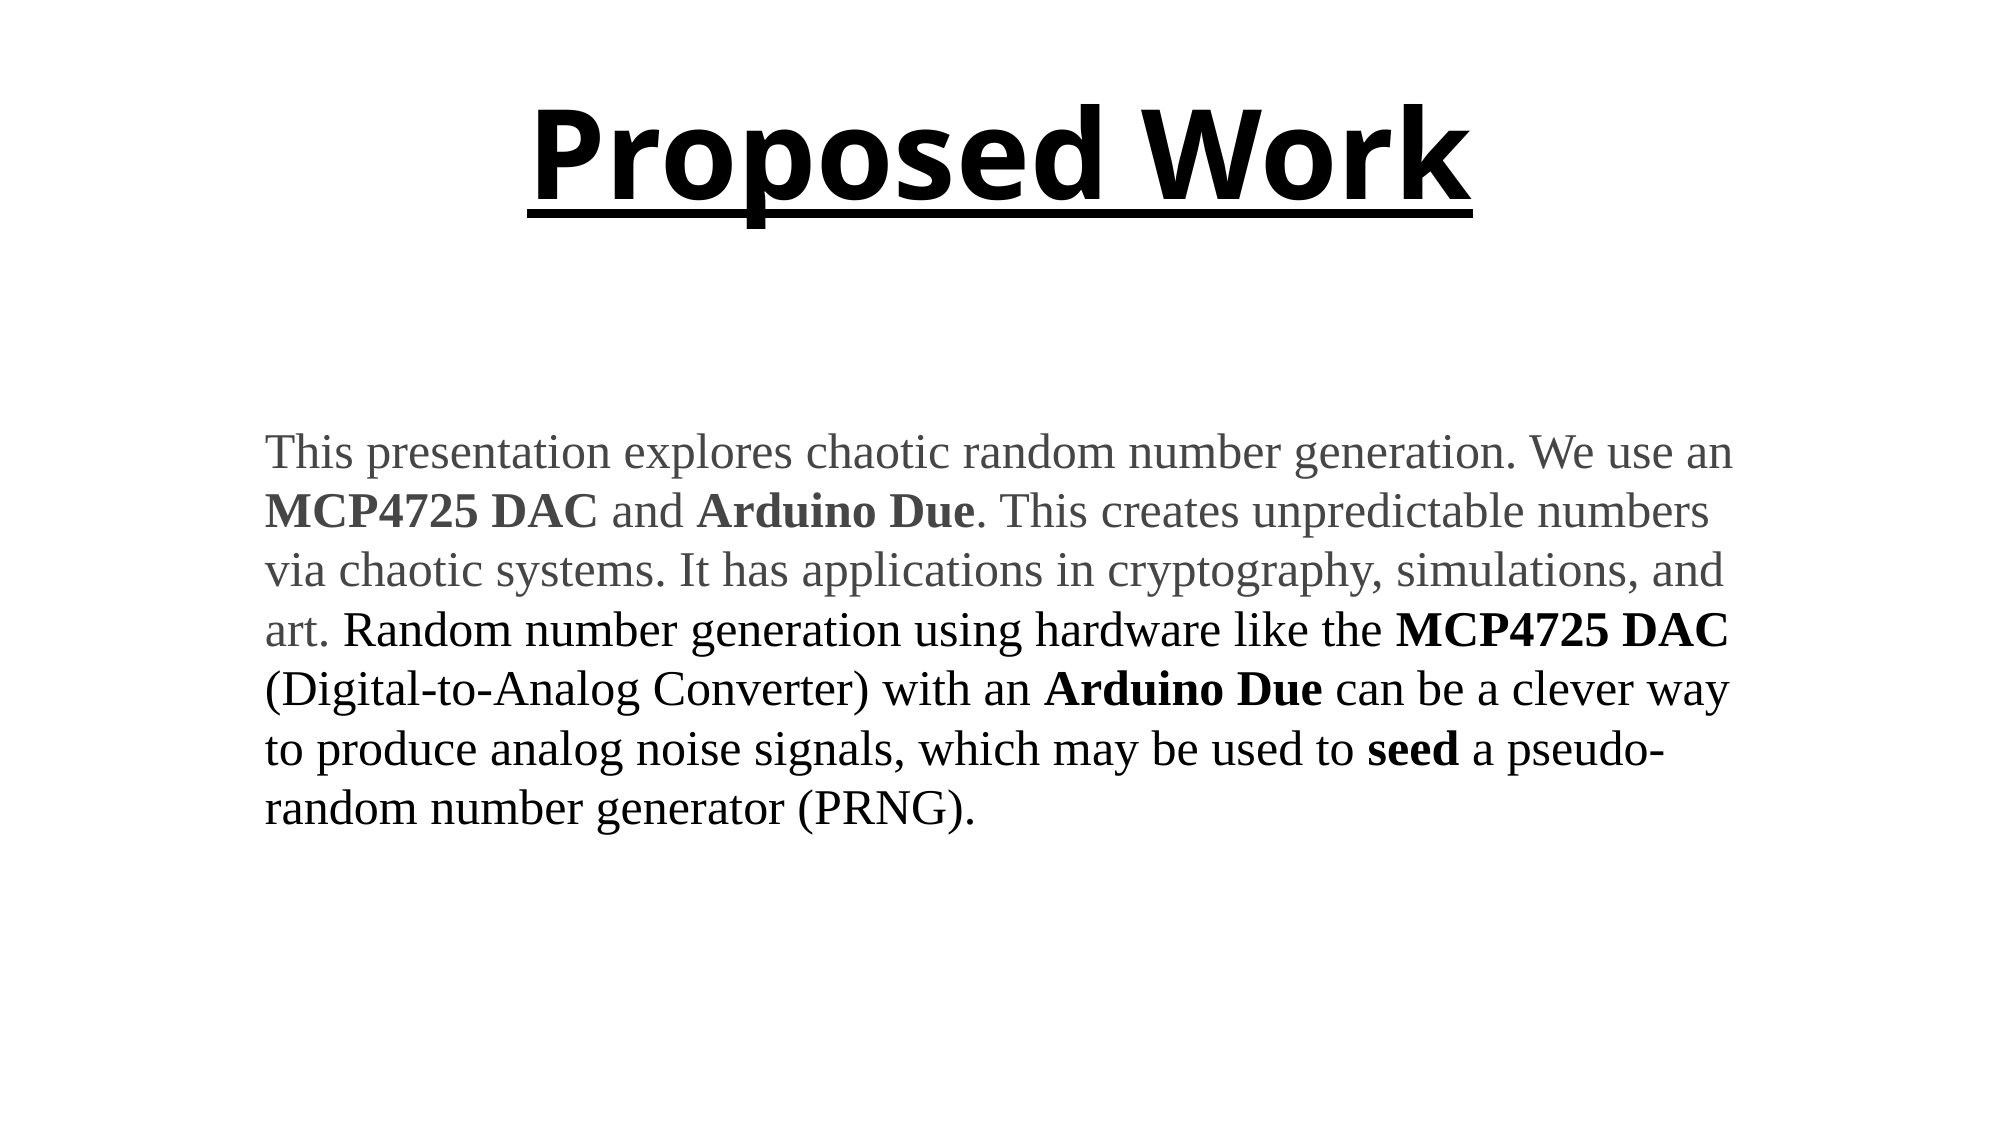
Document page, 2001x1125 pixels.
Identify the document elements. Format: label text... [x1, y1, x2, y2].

subtitle This presentation explores chaotic random number generation. We use an MCP4725 DAC and Arduino Due. This creates unpredictable numbers via chaotic systems. It has applications in cryptography, simulations, and art. Random number generation using hardware like the MCP4725 DAC (Digital-to-Analog Converter) with an Arduino Due can be a clever way to produce analog noise signals, which may be used to seed a pseudo-random number generator (PRNG). [249, 411, 1750, 1011]
title Proposed Work [249, 78, 1750, 235]
